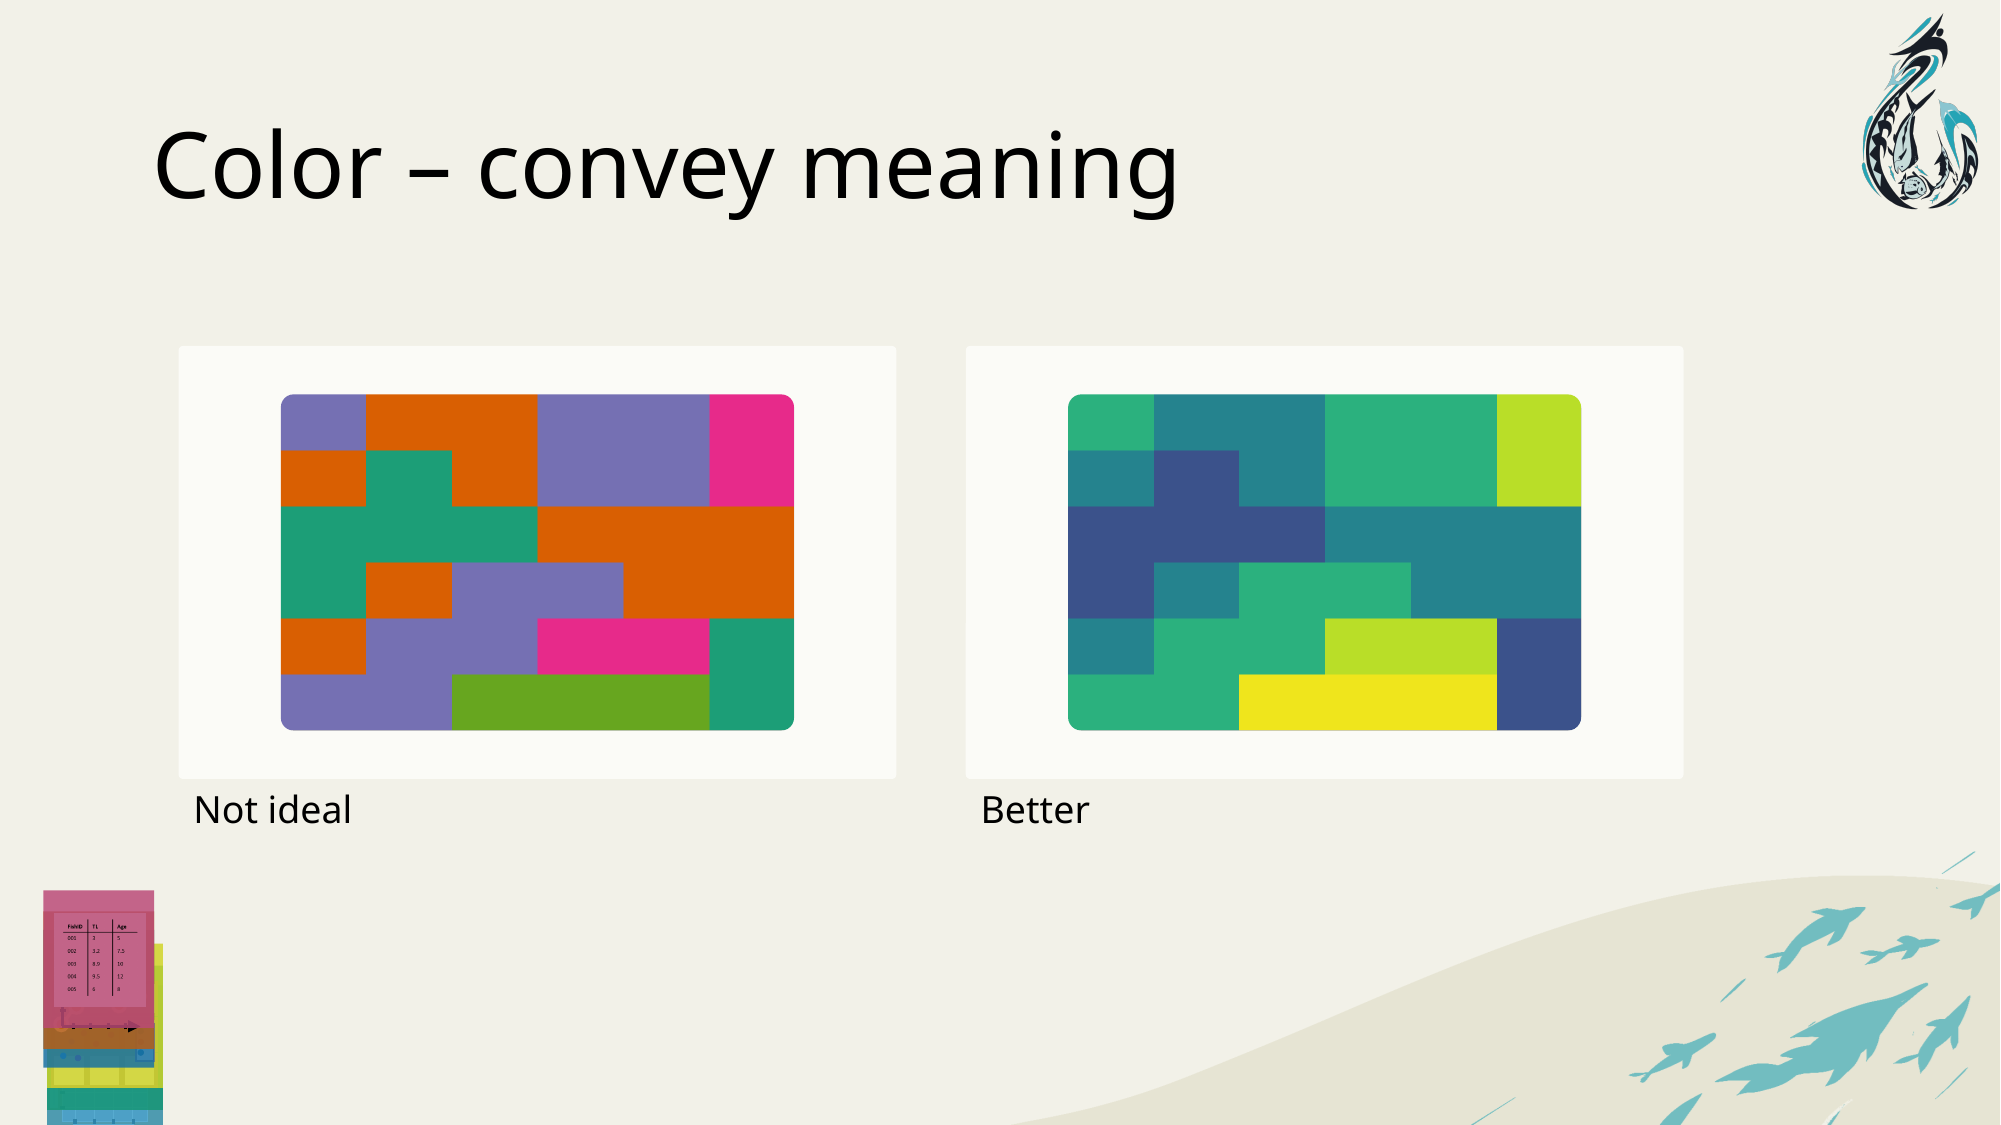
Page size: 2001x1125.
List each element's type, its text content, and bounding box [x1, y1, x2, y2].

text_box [46, 943, 164, 1089]
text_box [965, 345, 1685, 841]
picture [1851, 13, 1985, 214]
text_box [42, 1029, 155, 1050]
text_box [176, 344, 898, 781]
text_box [46, 1089, 164, 1111]
title Color – convey meaning [137, 59, 1863, 278]
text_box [42, 1050, 155, 1069]
picture [280, 393, 795, 732]
text_box Not ideal [178, 779, 371, 839]
picture [978, 841, 2000, 1125]
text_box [46, 1111, 164, 1125]
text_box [42, 889, 155, 1029]
